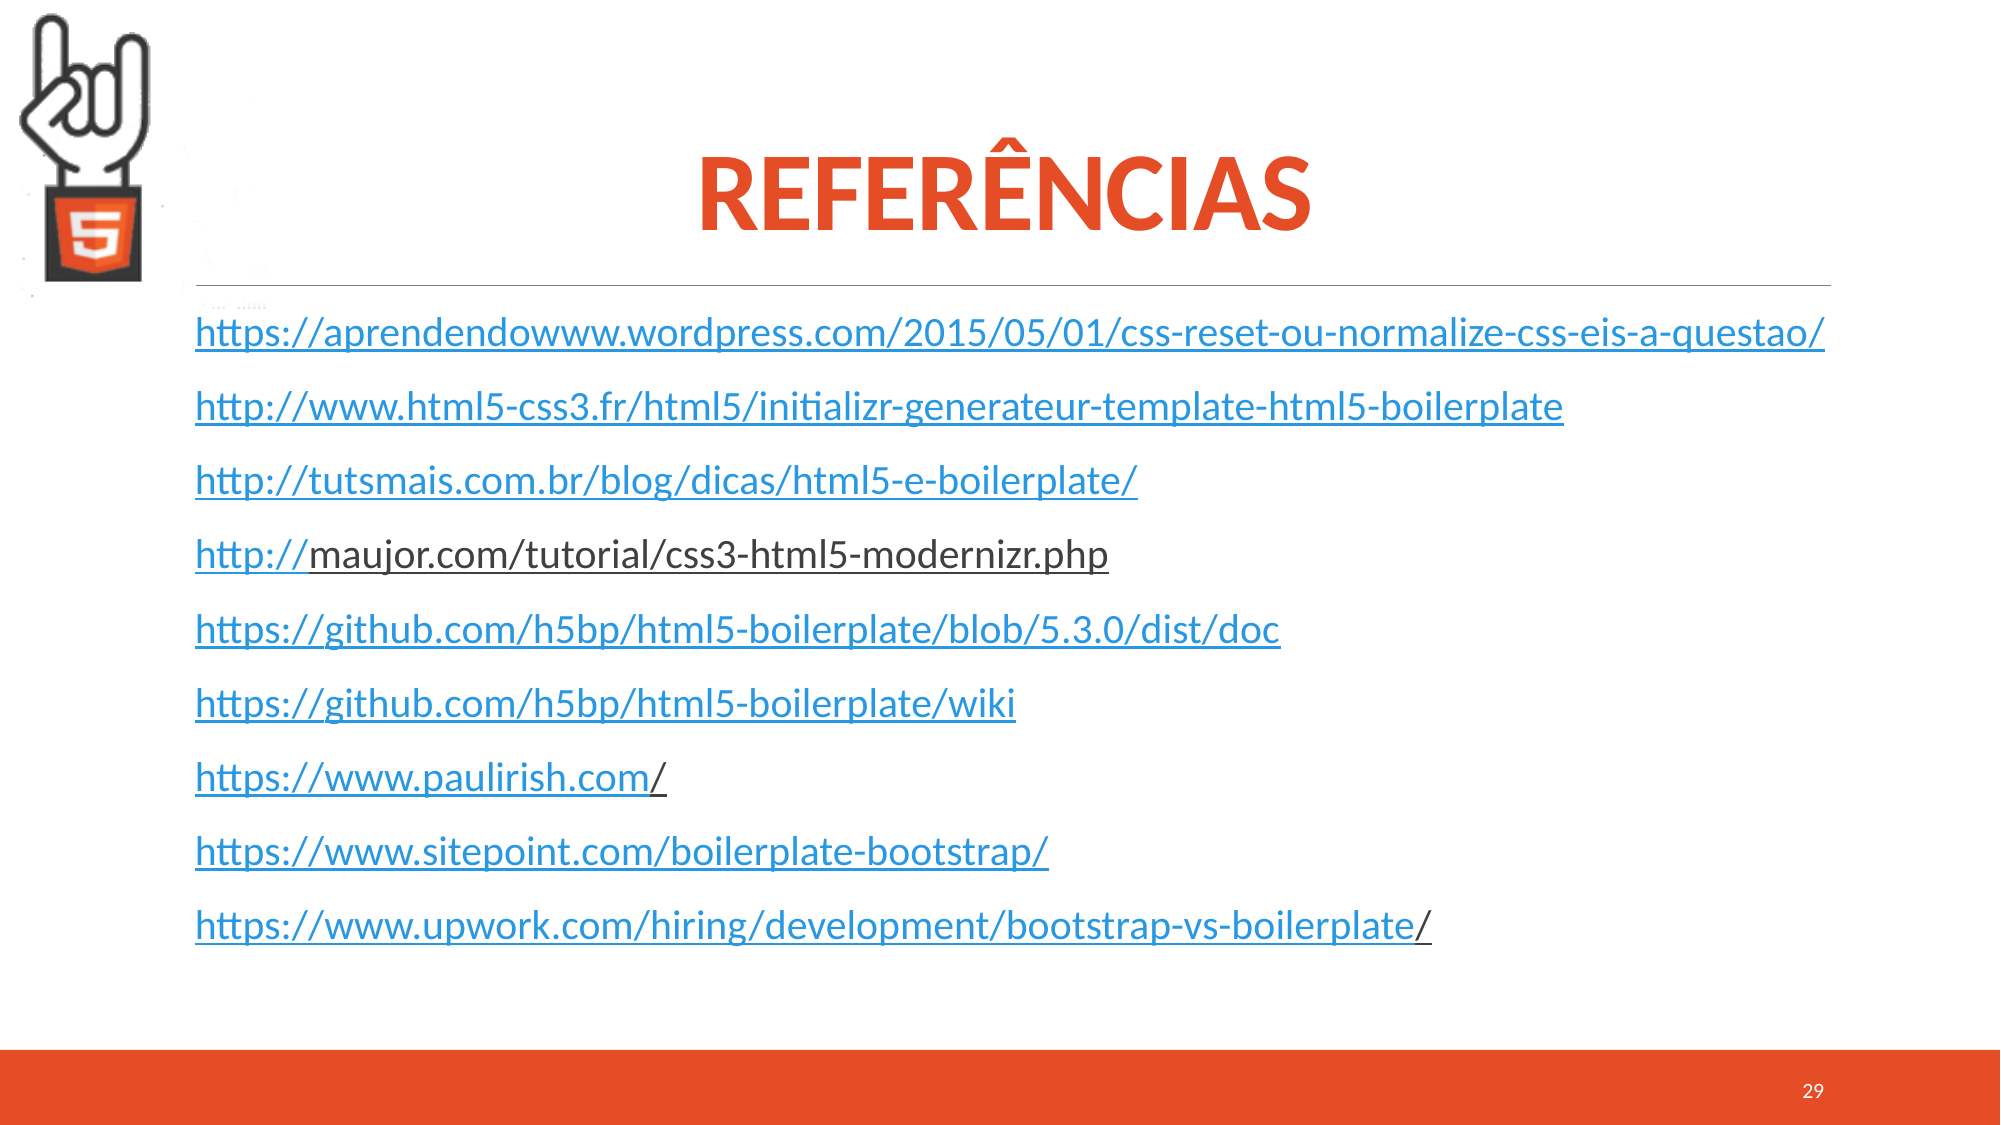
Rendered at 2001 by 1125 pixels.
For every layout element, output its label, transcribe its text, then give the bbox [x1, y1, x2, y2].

slide_number 29 [1624, 1059, 1840, 1120]
title REFERÊNCIAS [179, 57, 1830, 261]
picture [0, 0, 269, 309]
list https://aprendendowww.wordpress.com/2015/05/01/css-reset-ou-normalize-css-eis-a-questao/ http://www.html5-css3.fr/html5/initializr-generateur-template-html5-boilerplate http://tutsmais.com.br/blog/dicas/html5-e-boilerplate/ http://maujor.com/tutorial/css3-html5-modernizr.php https://github.com/h5bp/html5-boilerplate/blob/5.3.0/dist/doc https://github.com/h5bp/html5-boilerplate/wiki https://www.paulirish.com/ https://www.sitepoint.com/boilerplate-bootstrap/ https://www.upwork.com/hiring/development/bootstrap-vs-boilerplate/ [179, 302, 1830, 963]
